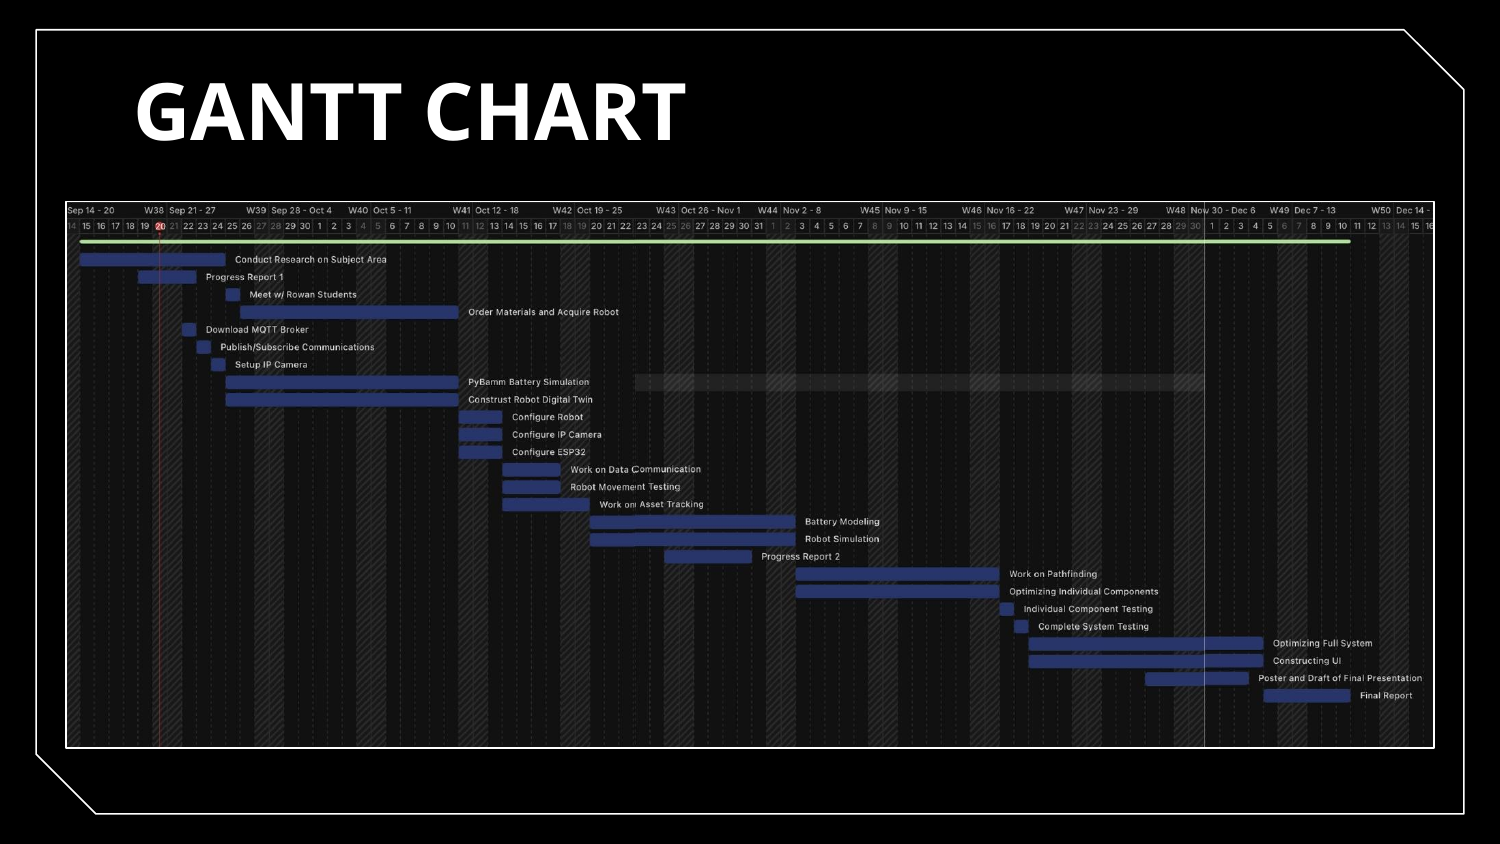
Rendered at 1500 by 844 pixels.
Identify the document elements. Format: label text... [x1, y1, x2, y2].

picture [66, 202, 1434, 748]
title GANTT CHART [118, 61, 1382, 156]
